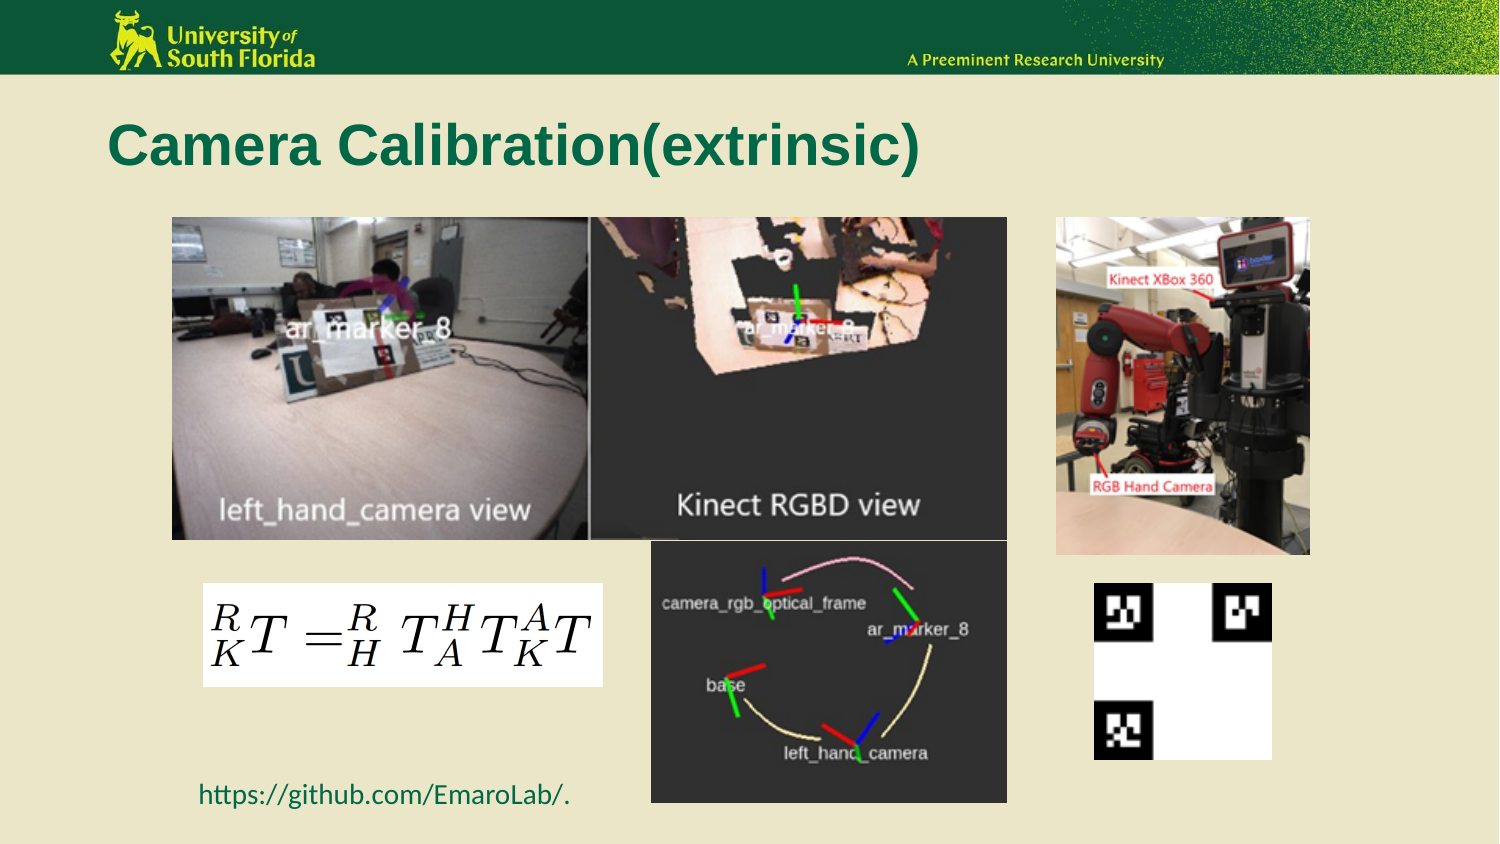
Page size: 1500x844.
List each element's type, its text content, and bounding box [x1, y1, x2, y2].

list [96, 217, 646, 810]
picture [1094, 583, 1272, 761]
text_box https://github.com/EmaroLab/. [183, 759, 652, 844]
title Camera Calibration(extrinsic) [96, 94, 1390, 198]
picture [0, 0, 1499, 844]
picture [203, 583, 604, 687]
picture [651, 541, 1007, 803]
list [1003, 217, 1390, 810]
